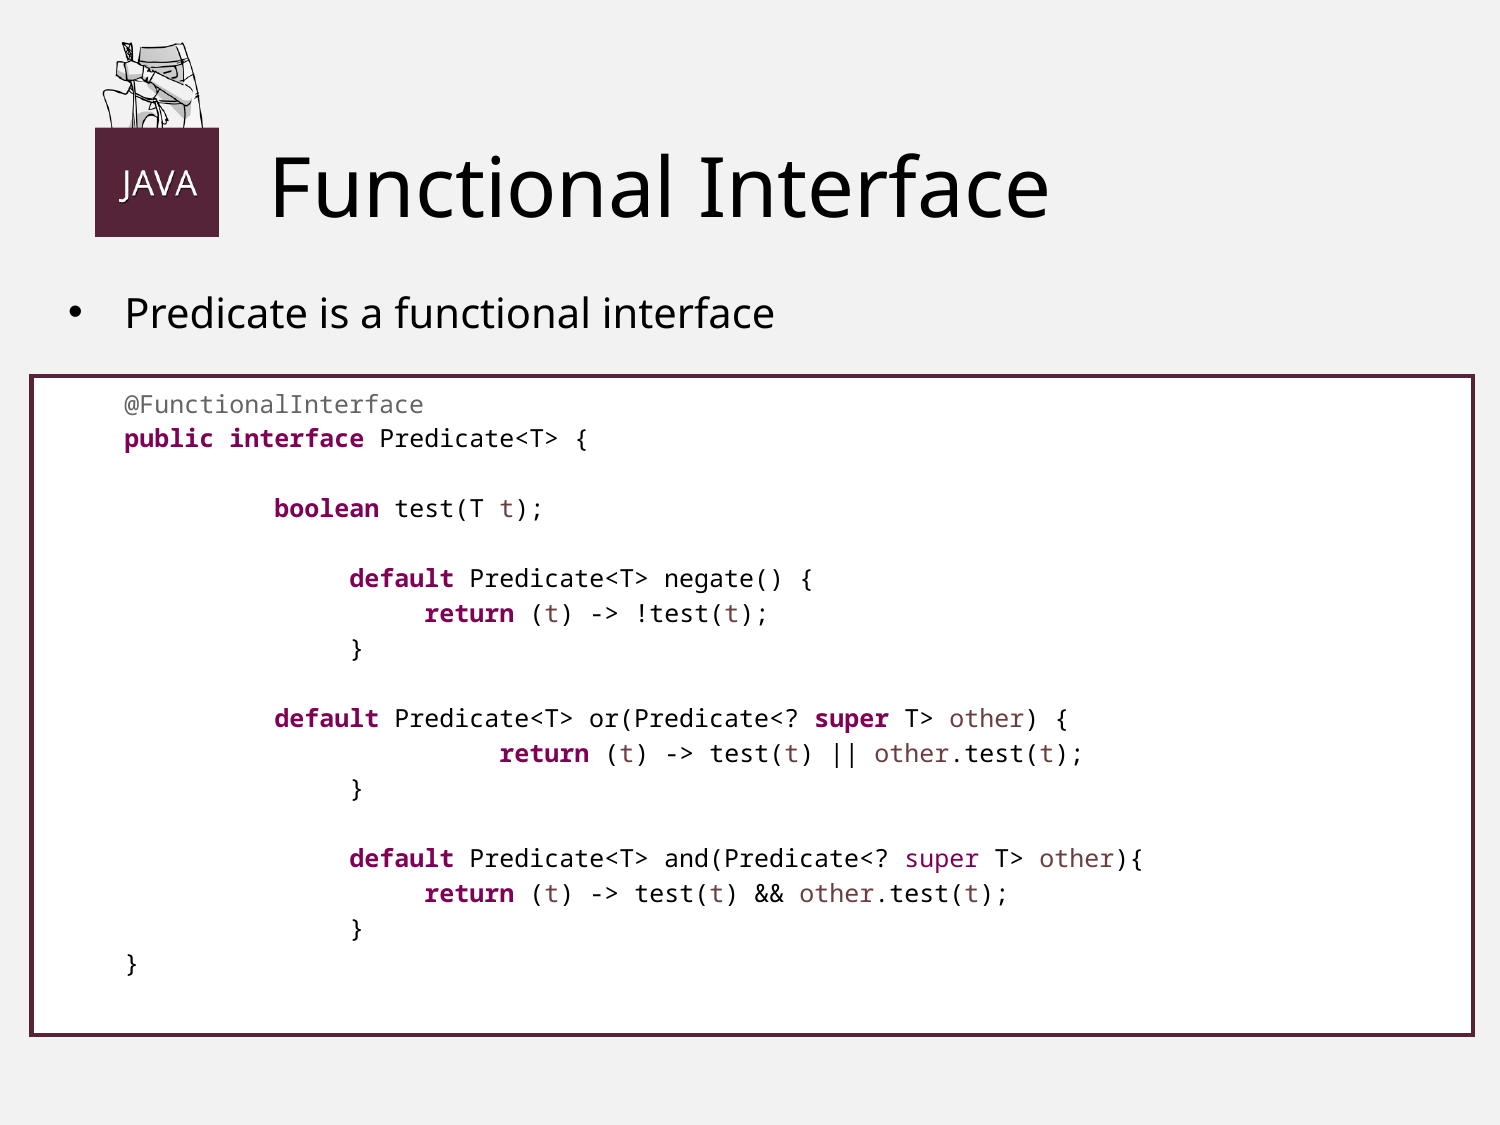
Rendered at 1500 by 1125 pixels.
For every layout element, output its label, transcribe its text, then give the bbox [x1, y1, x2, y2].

picture [95, 42, 219, 238]
text_box [31, 375, 1473, 1035]
title Functional Interface [253, 90, 1500, 279]
text_box Predicate is a functional interface @FunctionalInterface public interface Predicate<T> { boolean test(T t); default Predicate<T> negate() { return (t) -> !test(t); } default Predicate<T> or(Predicate<? super T> other) { return (t) -> test(t) || other.test(t); } default Predicate<T> and(Predicate<? super T> other){ return (t) -> test(t) && other.test(t); } } [53, 278, 1388, 704]
